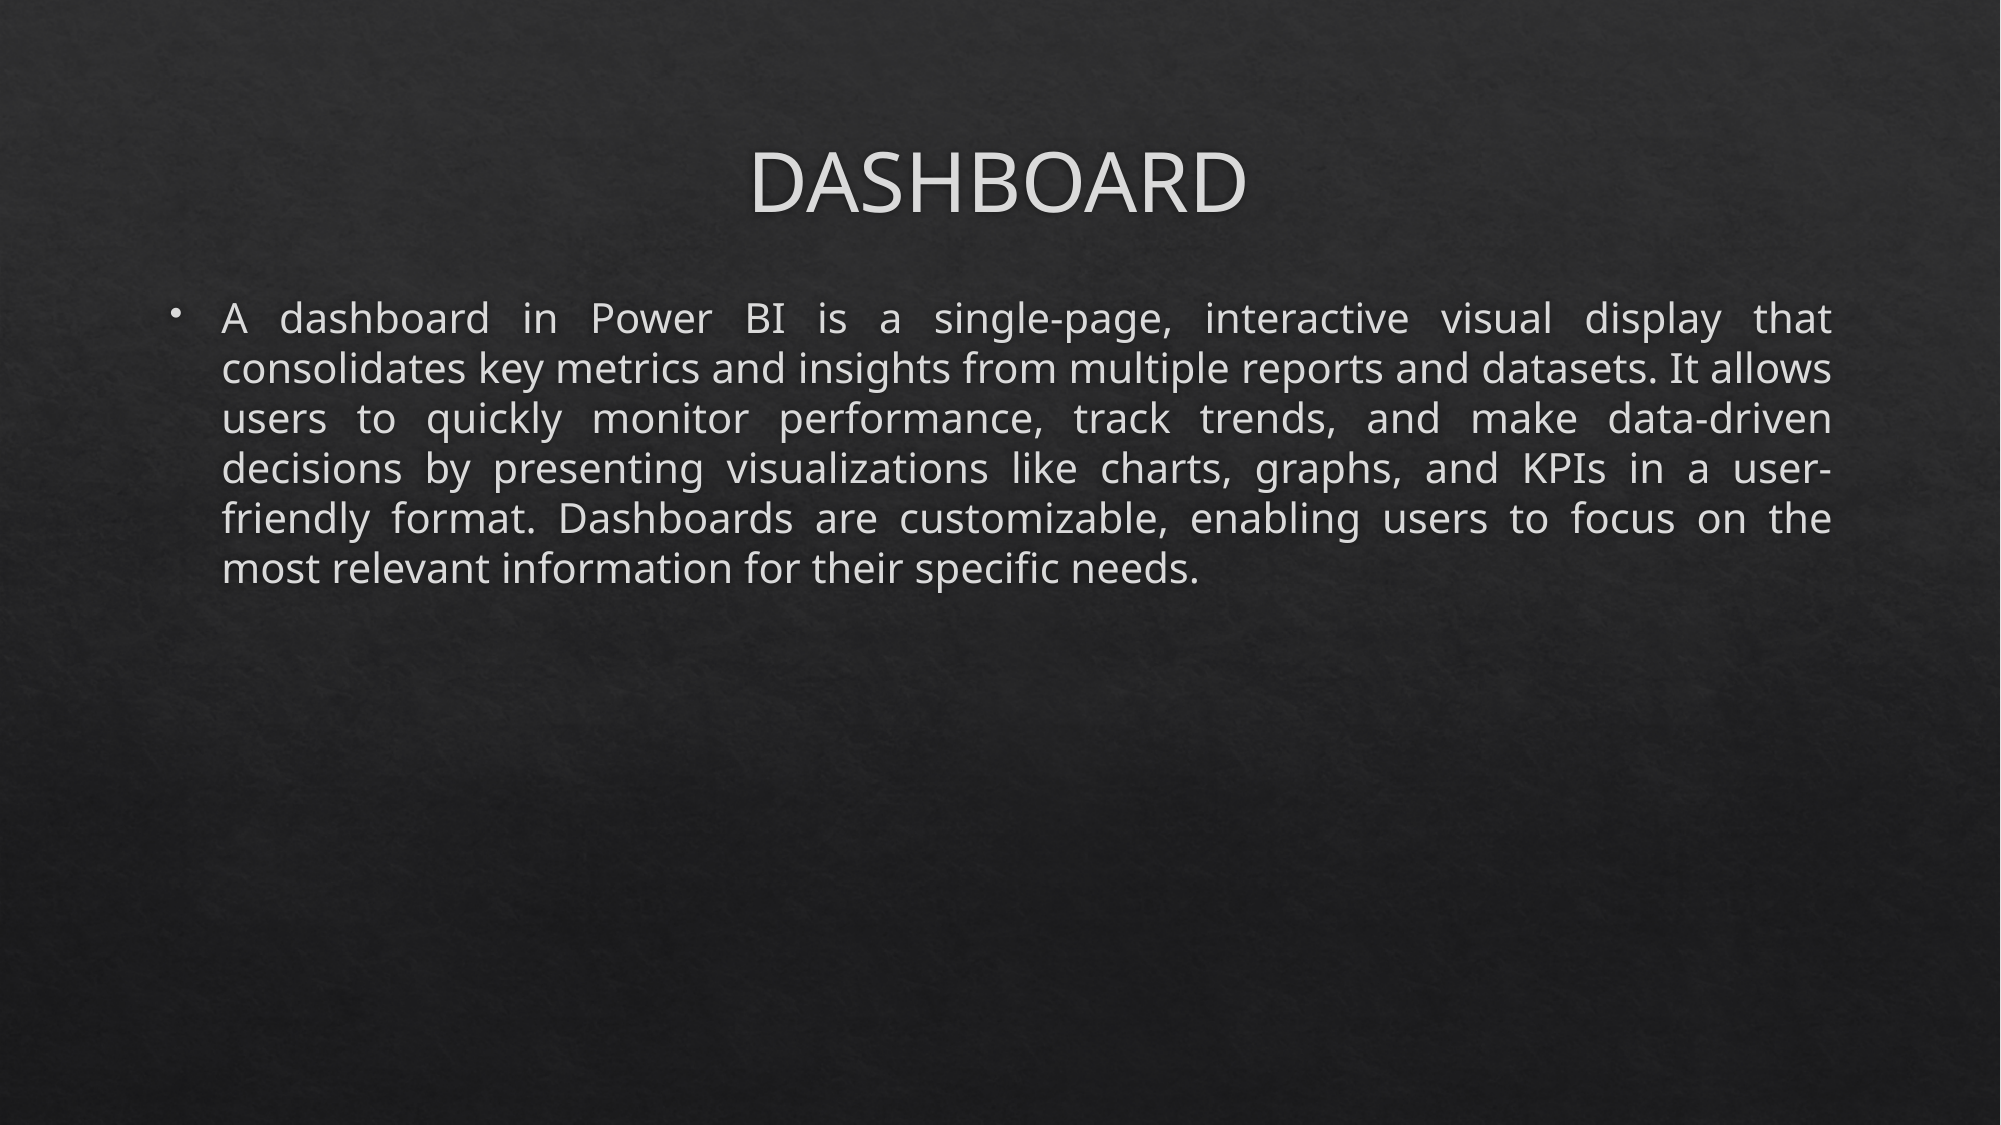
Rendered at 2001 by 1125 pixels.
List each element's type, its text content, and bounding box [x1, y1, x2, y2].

list A dashboard in Power BI is a single-page, interactive visual display that consolidates key metrics and insights from multiple reports and datasets. It allows users to quickly monitor performance, track trends, and make data-driven decisions by presenting visualizations like charts, graphs, and KPIs in a user-friendly format. Dashboards are customizable, enabling users to focus on the most relevant information for their specific needs. [149, 284, 1849, 950]
title DASHBOARD [149, 99, 1849, 260]
